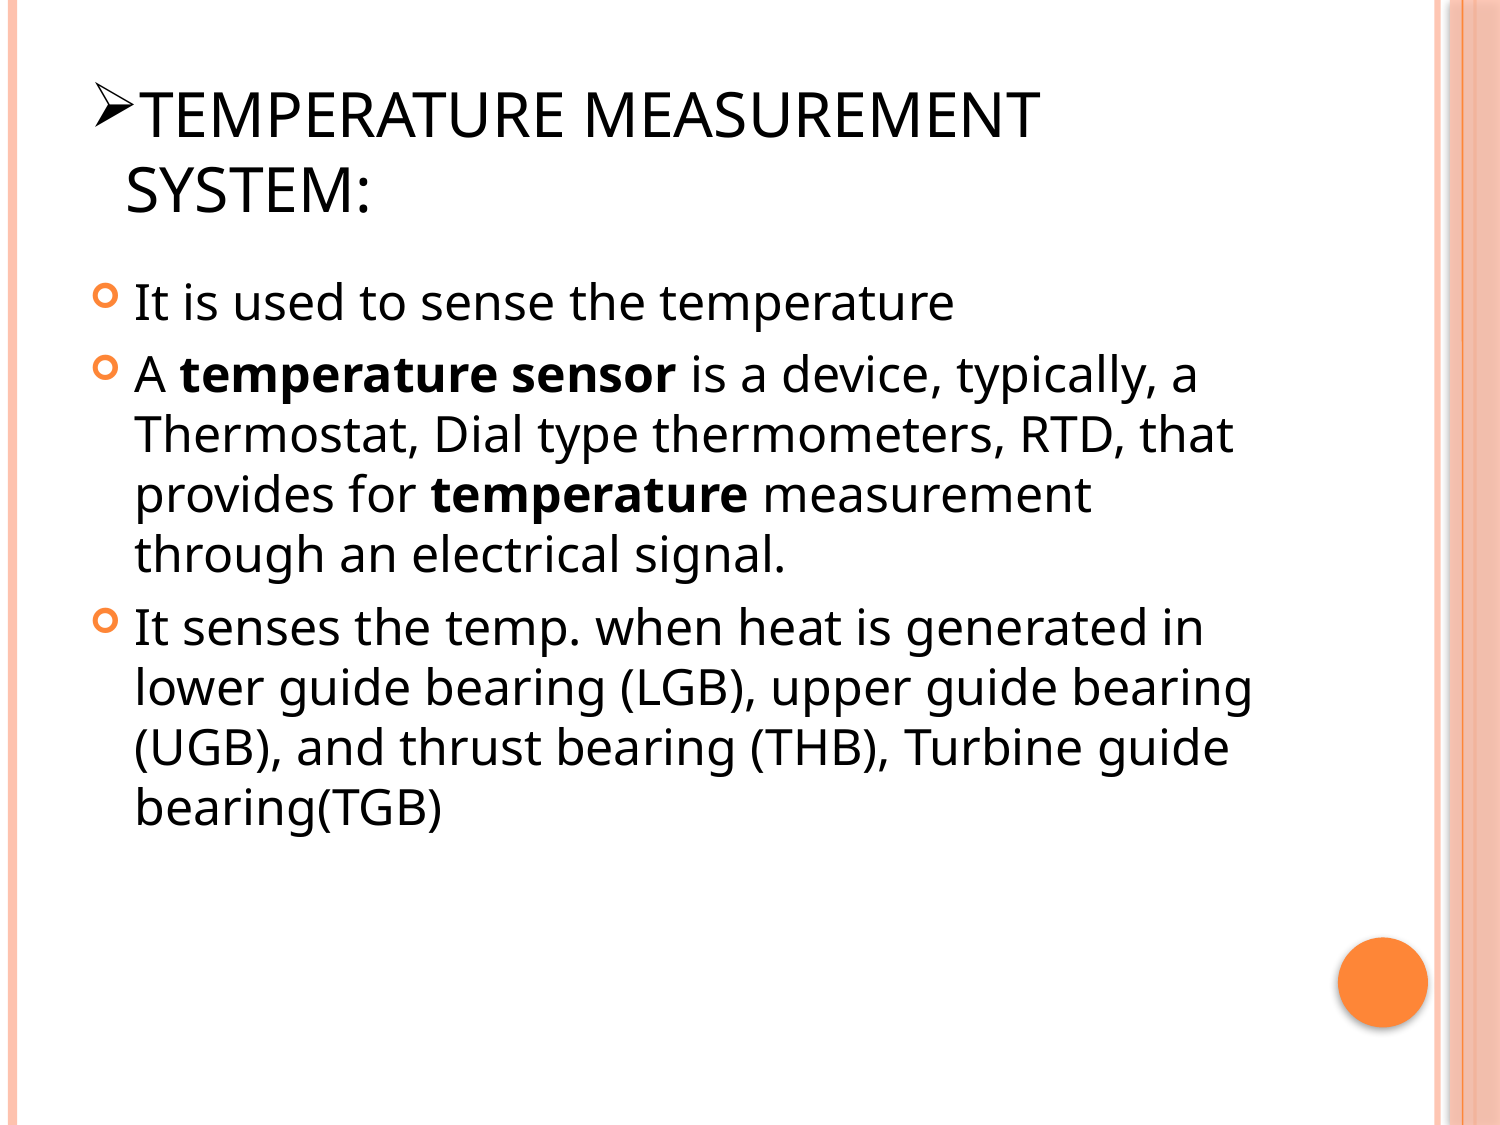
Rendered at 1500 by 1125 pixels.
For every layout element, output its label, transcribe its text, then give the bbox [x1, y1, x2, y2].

title Temperature measurement system: [75, 45, 1300, 233]
list It is used to sense the temperature A temperature sensor is a device, typically, a Thermostat, Dial type thermometers, RTD, that provides for temperature measurement through an electrical signal. It senses the temp. when heat is generated in lower guide bearing (LGB), upper guide bearing (UGB), and thrust bearing (THB), Turbine guide bearing(TGB) [75, 262, 1300, 1062]
